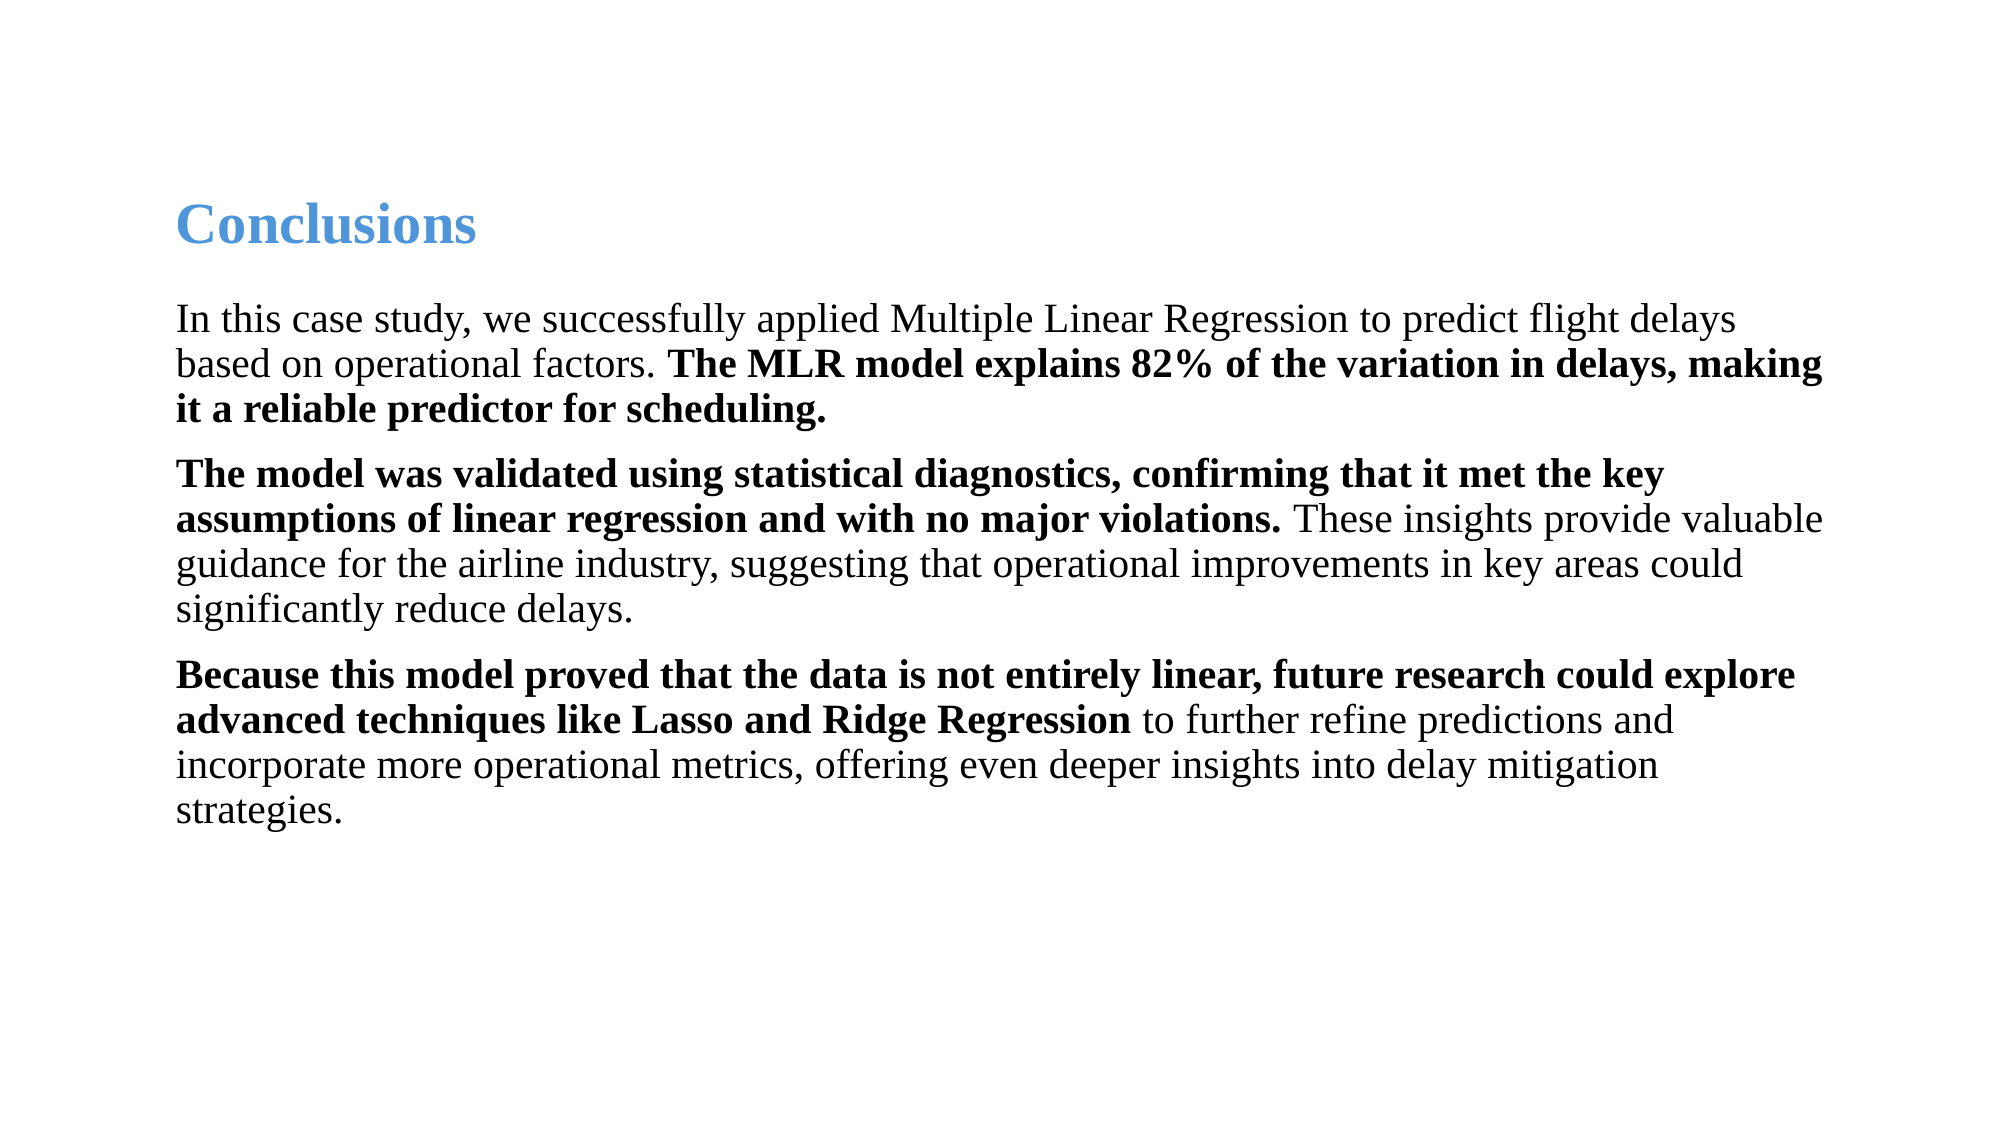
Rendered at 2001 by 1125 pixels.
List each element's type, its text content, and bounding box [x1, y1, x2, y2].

title Conclusions [160, 115, 1886, 334]
list In this case study, we successfully applied Multiple Linear Regression to predict flight delays based on operational factors. The MLR model explains 82% of the variation in delays, making it a reliable predictor for scheduling. The model was validated using statistical diagnostics, confirming that it met the key assumptions of linear regression and with no major violations. These insights provide valuable guidance for the airline industry, suggesting that operational improvements in key areas could significantly reduce delays. Because this model proved that the data is not entirely linear, future research could explore advanced techniques like Lasso and Ridge Regression to further refine predictions and incorporate more operational metrics, offering even deeper insights into delay mitigation strategies. [160, 288, 1847, 1070]
